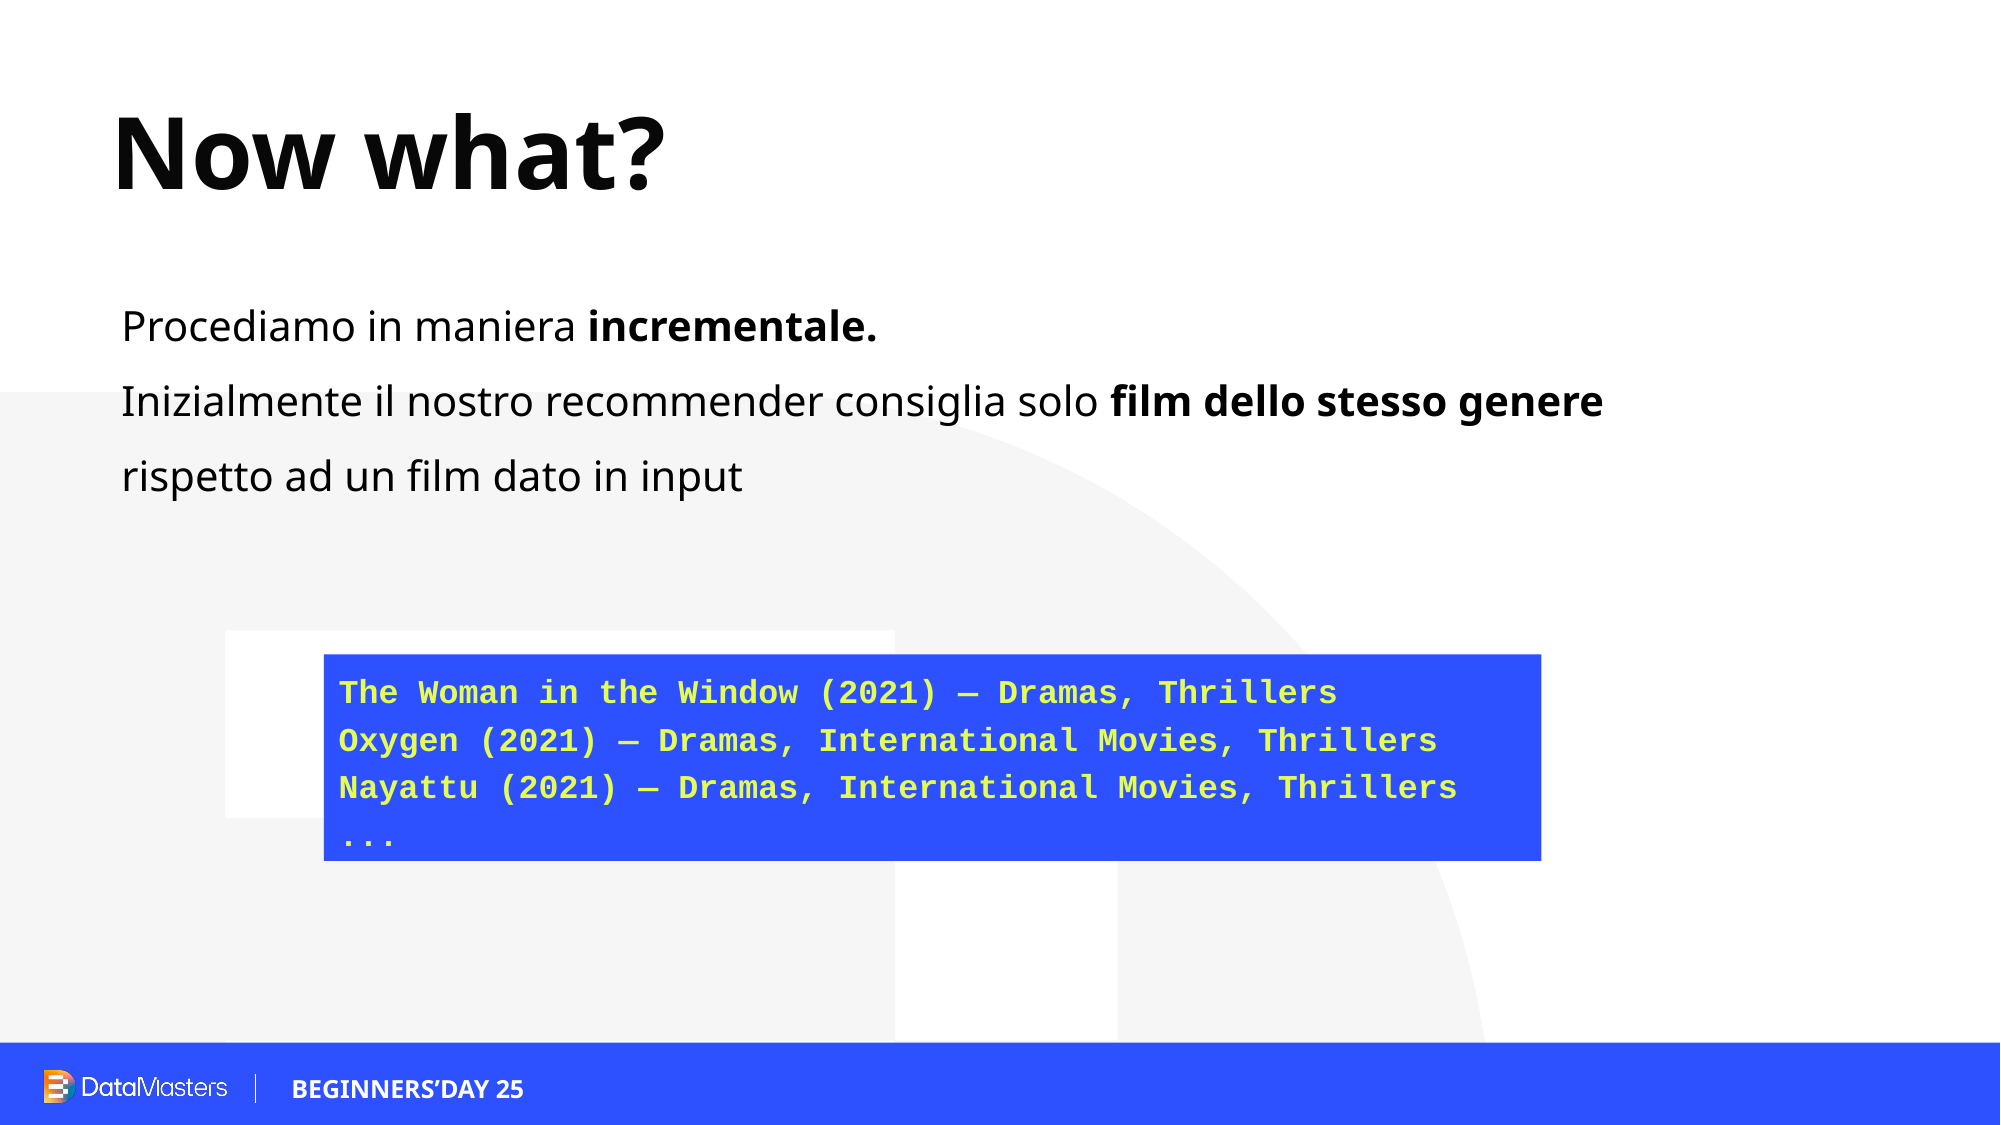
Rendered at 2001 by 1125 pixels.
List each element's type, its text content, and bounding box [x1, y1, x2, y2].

text_box The Woman in the Window (2021) — Dramas, Thrillers Oxygen (2021) — Dramas, International Movies, Thrillers Nayattu (2021) — Dramas, International Movies, Thrillers ... [323, 654, 1542, 861]
text_box Procediamo in maniera incrementale. Inizialmente il nostro recommender consiglia solo film dello stesso genere rispetto ad un film dato in input [106, 267, 1696, 508]
title Now what? [95, 82, 1554, 233]
picture [0, 1028, 227, 1125]
